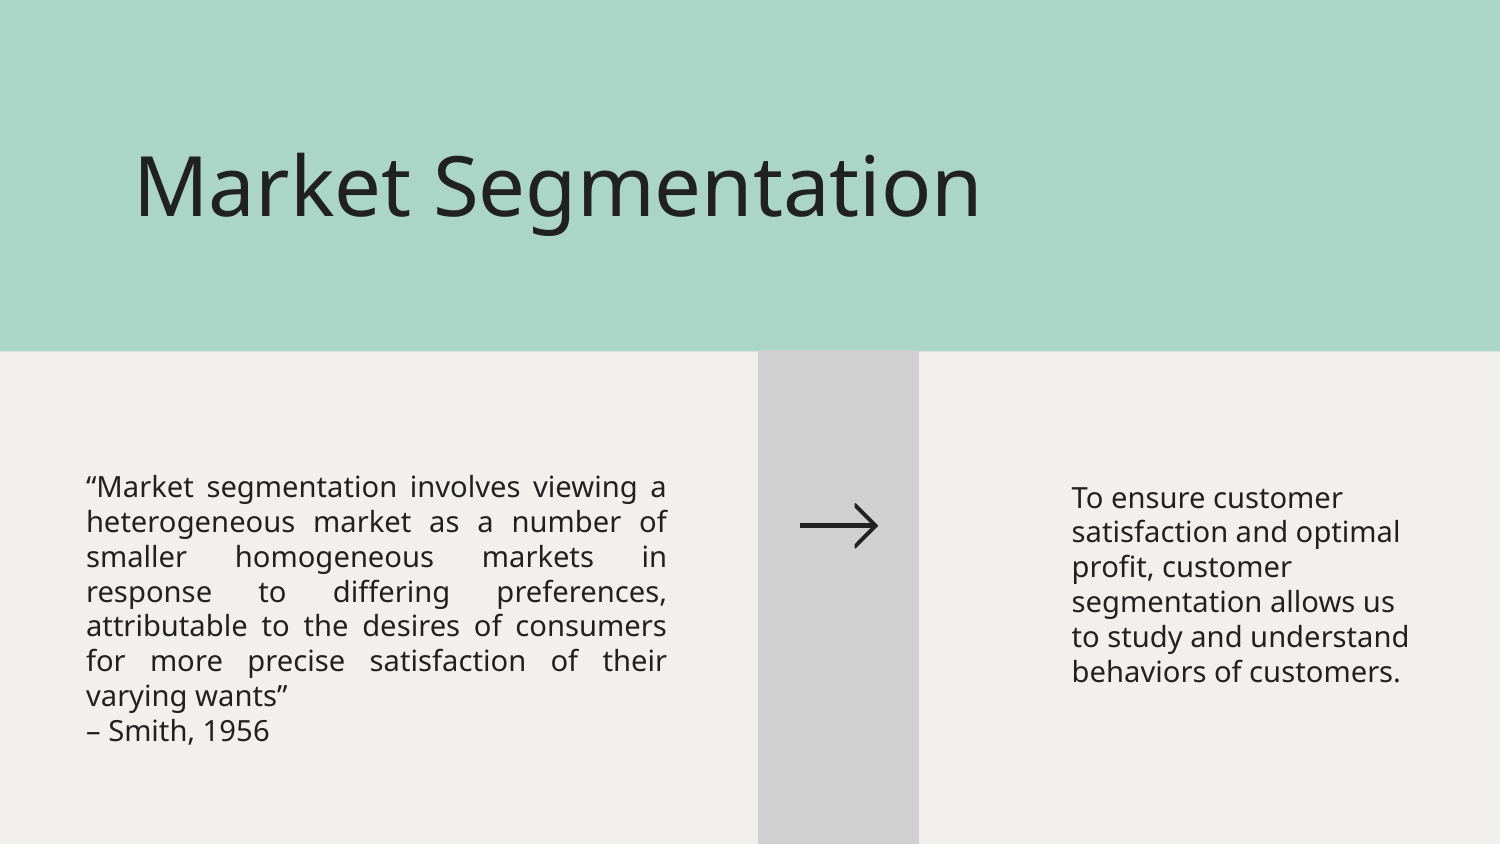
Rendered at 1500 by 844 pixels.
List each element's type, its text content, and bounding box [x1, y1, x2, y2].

subtitle To ensure customer satisfaction and optimal profit, customer segmentation allows us to study and understand behaviors of customers. [981, 463, 1429, 686]
text_box “Market segmentation involves viewing a heterogeneous market as a number of smaller homogeneous markets in response to differing preferences, attributable to the desires of consumers for more precise satisfaction of their varying wants” – Smith, 1956 [70, 452, 683, 548]
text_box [800, 503, 878, 548]
title Market Segmentation [118, 118, 1247, 340]
